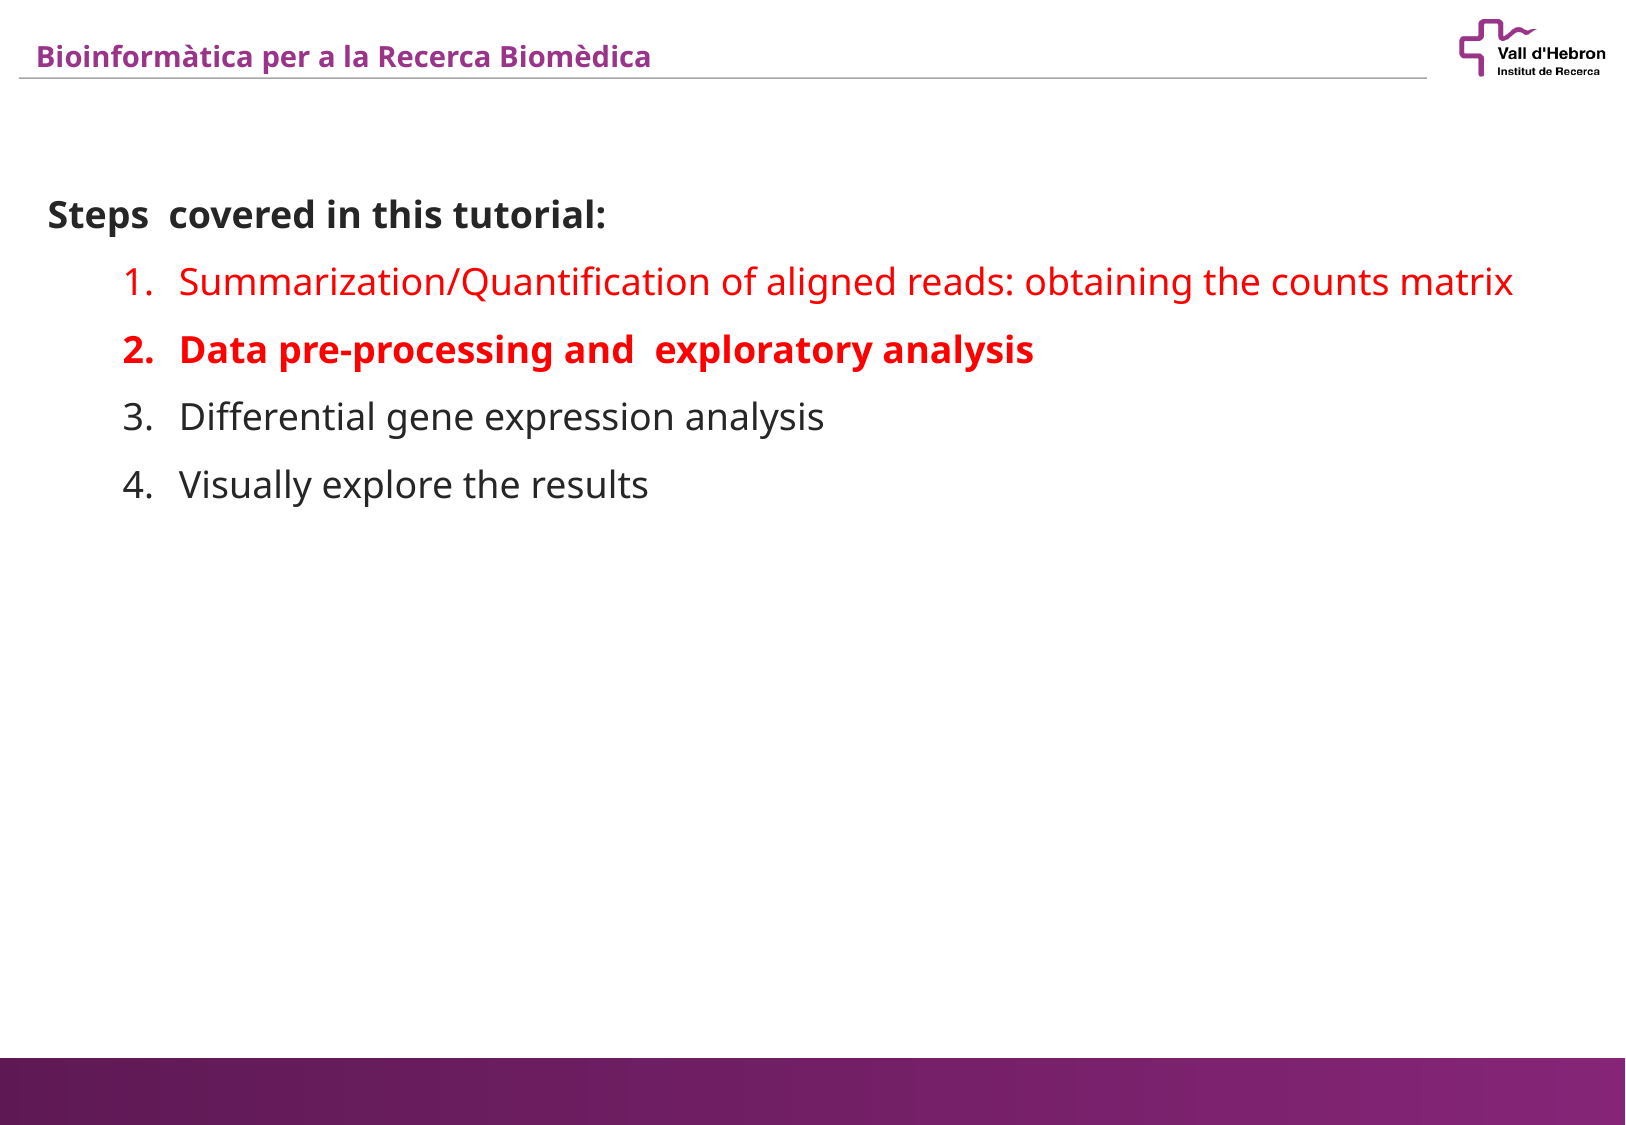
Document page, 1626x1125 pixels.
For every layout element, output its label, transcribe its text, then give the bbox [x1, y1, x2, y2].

text_box Steps covered in this tutorial: Summarization/Quantification of aligned reads: obtaining the counts matrix Data pre-processing and exploratory analysis Differential gene expression analysis Visually explore the results [32, 160, 1602, 581]
picture [1458, 19, 1606, 77]
